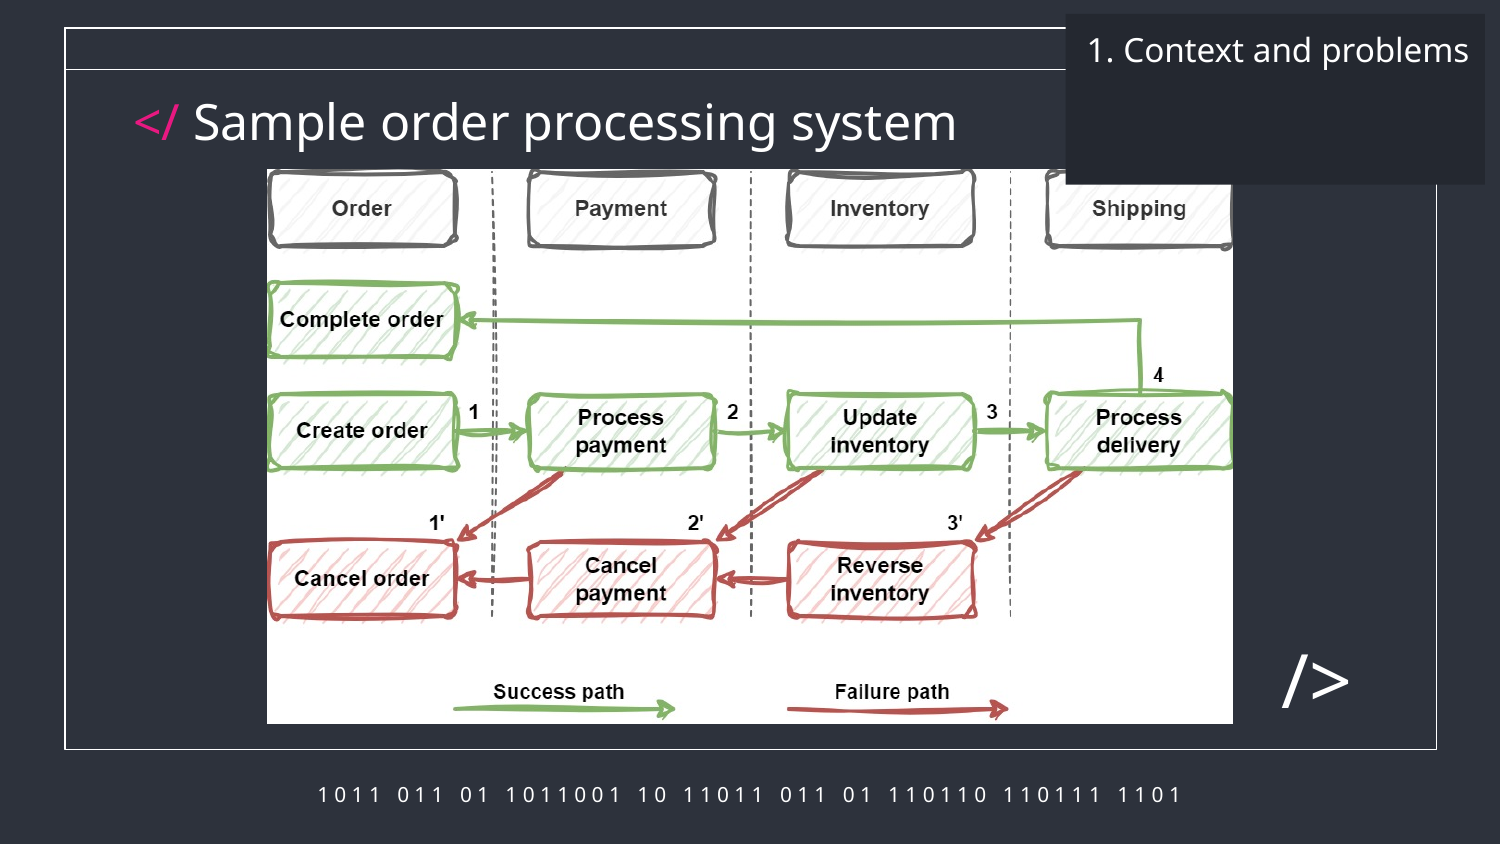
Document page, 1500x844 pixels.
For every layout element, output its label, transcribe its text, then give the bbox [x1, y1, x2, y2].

text_box /> [1266, 634, 1382, 734]
title 1. Context and problems [1065, 13, 1485, 185]
picture [267, 168, 1233, 724]
title </ Sample order processing system [118, 75, 1065, 170]
